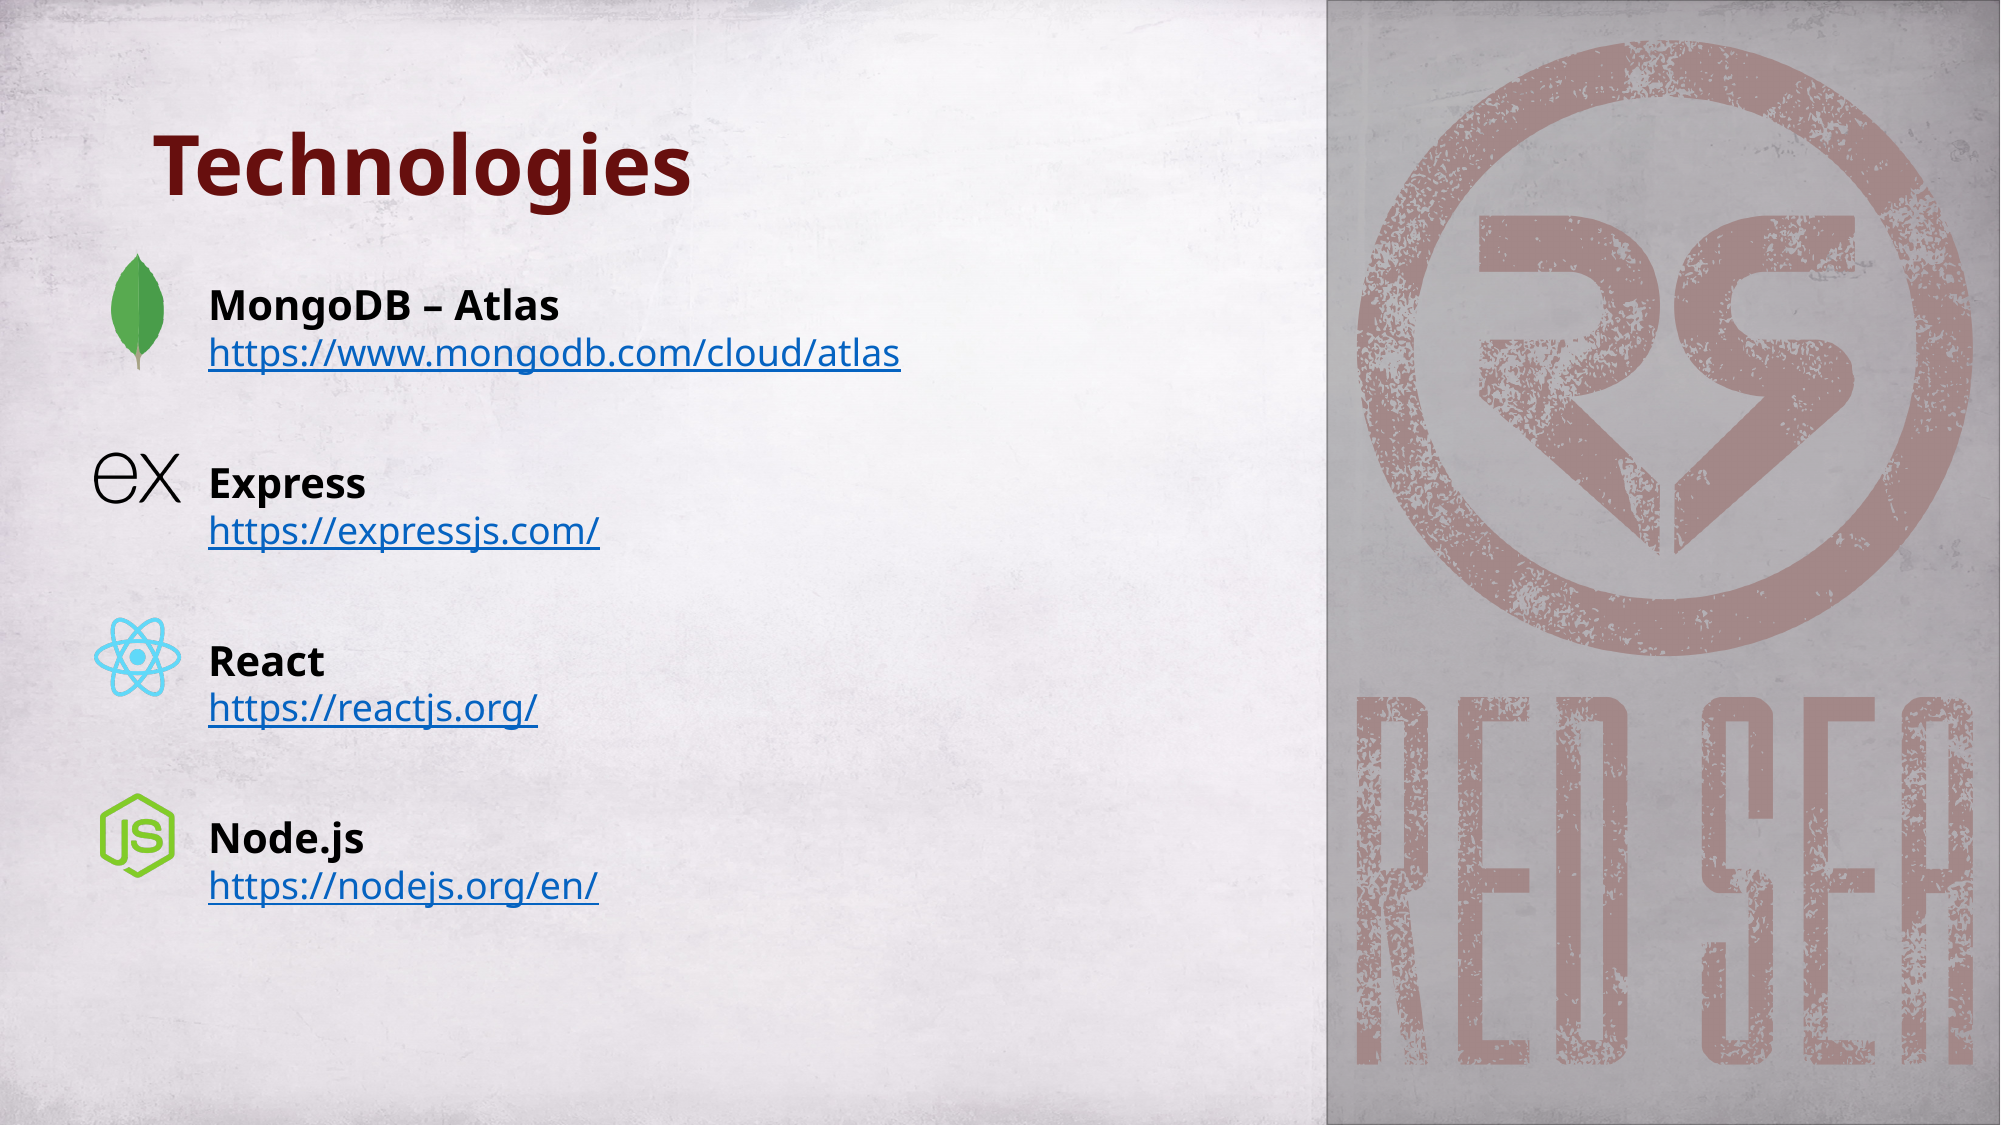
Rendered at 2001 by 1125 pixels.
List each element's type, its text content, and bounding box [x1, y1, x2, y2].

list MongoDB – Atlas https://www.mongodb.com/cloud/atlas Express https://expressjs.com/ React https://reactjs.org/ Node.js https://nodejs.org/en/ [193, 277, 1287, 1014]
picture [0, 0, 1326, 1125]
picture [1327, 0, 2001, 1125]
title Technologies [137, 59, 1326, 278]
